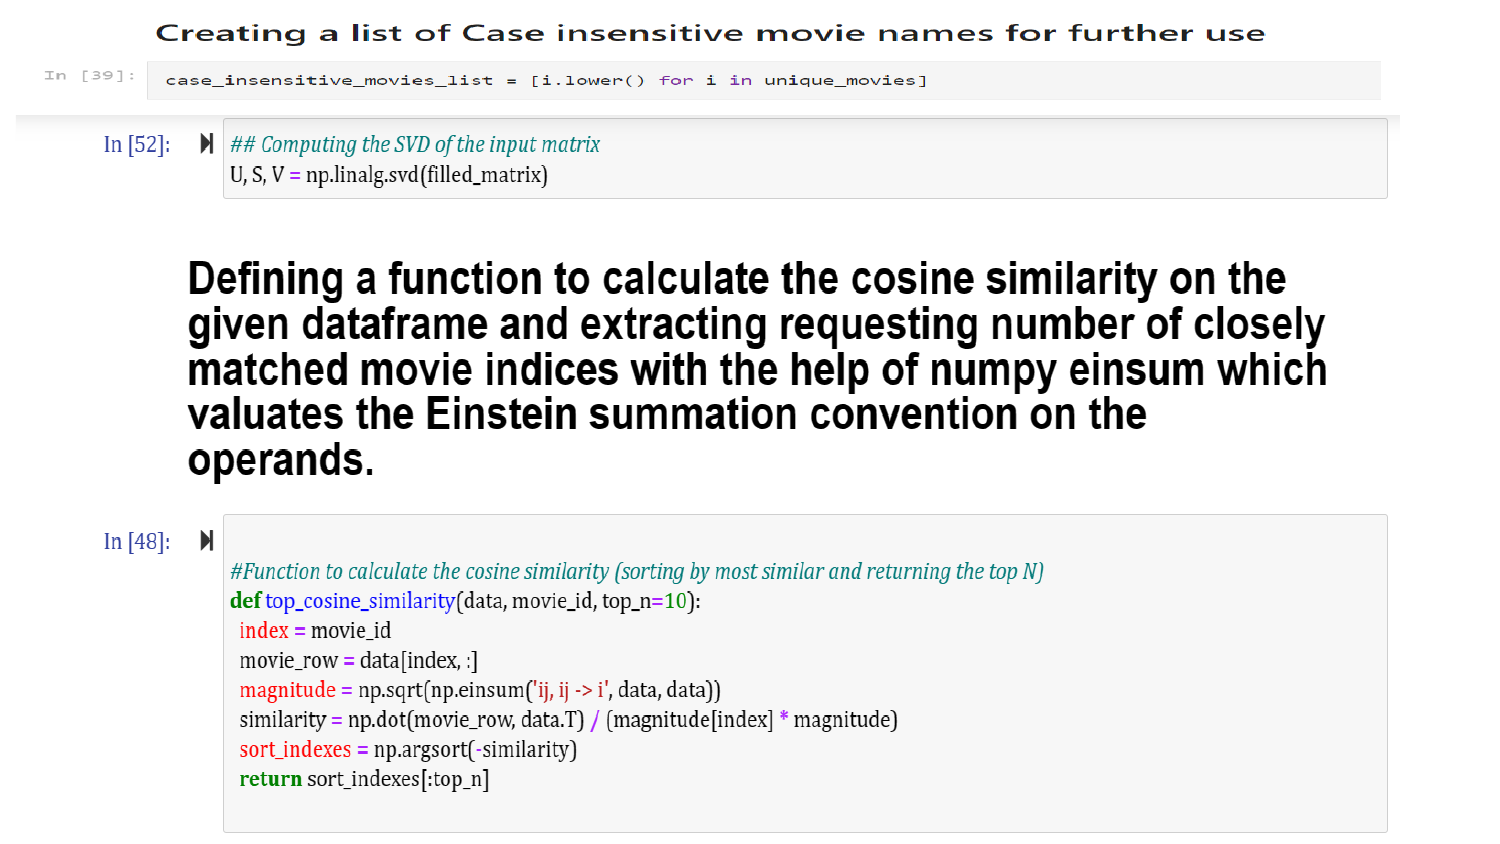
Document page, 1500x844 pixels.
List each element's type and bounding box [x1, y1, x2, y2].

picture [35, 8, 1381, 103]
picture [15, 114, 1401, 836]
